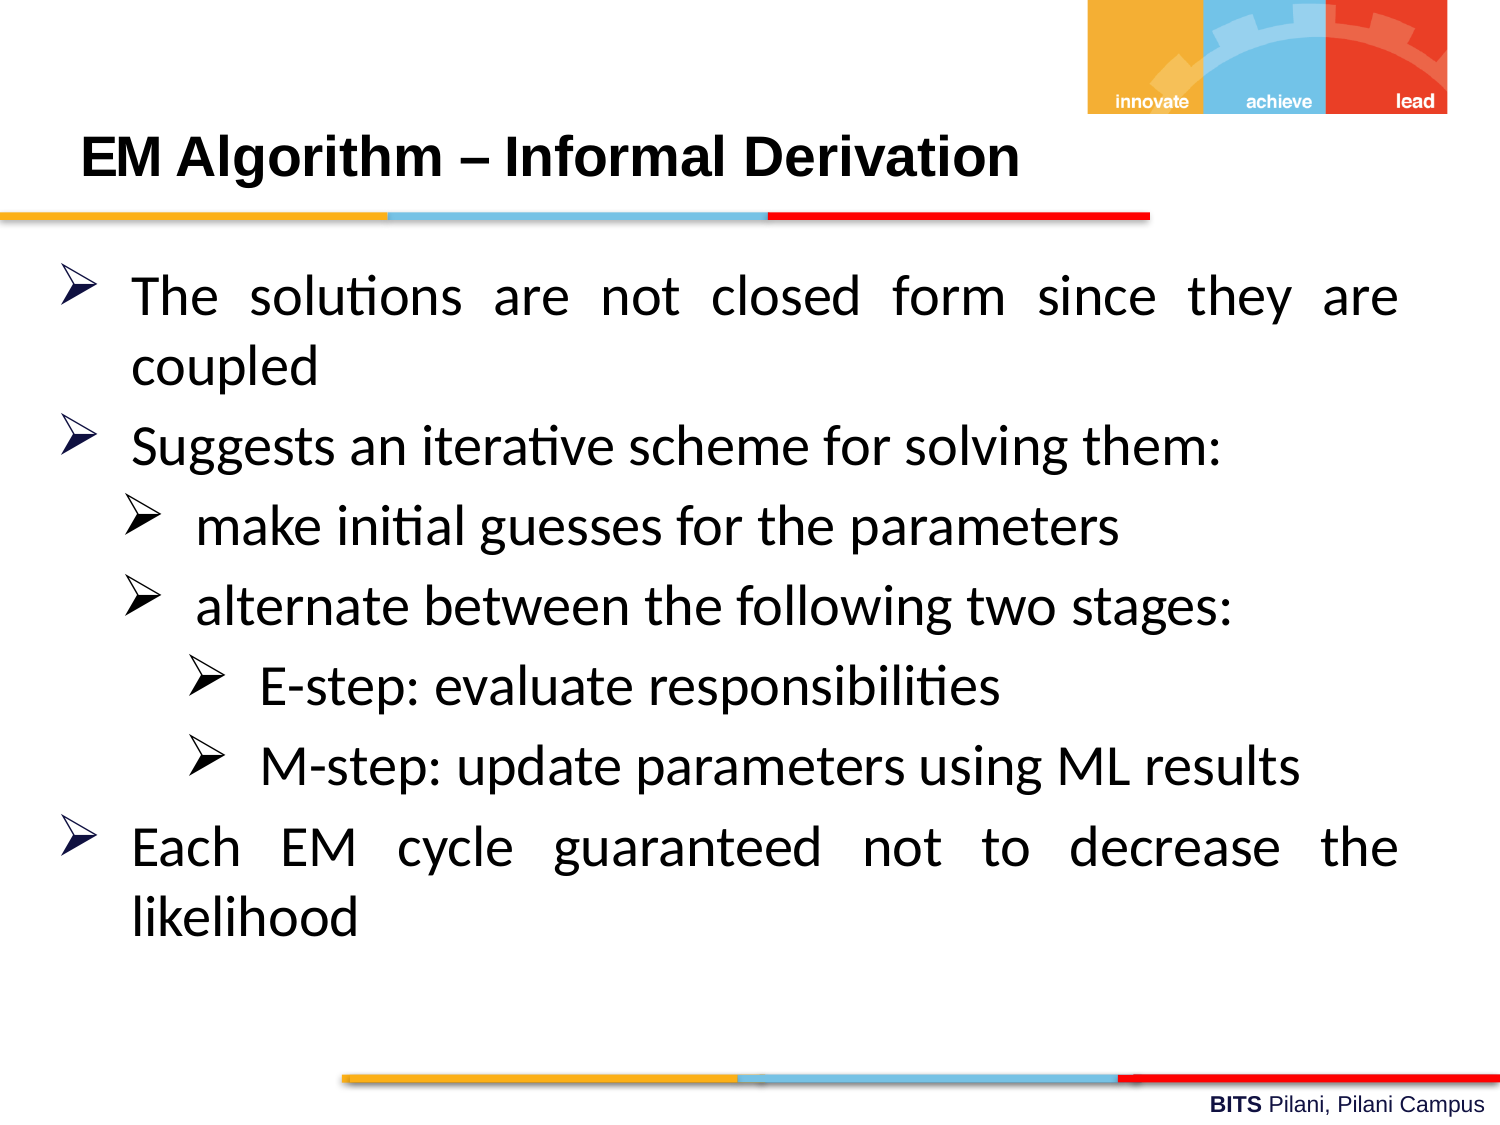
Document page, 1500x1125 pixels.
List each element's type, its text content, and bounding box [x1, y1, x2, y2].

picture [1087, 0, 1448, 114]
title EM Algorithm – Informal Derivation [0, 58, 1125, 248]
list The solutions are not closed form since they are coupled Suggests an iterative scheme for solving them: make initial guesses for the parameters alternate between the following two stages: E-step: evaluate responsibilities M-step: update parameters using ML results Each EM cycle guaranteed not to decrease the likelihood [49, 244, 1401, 948]
